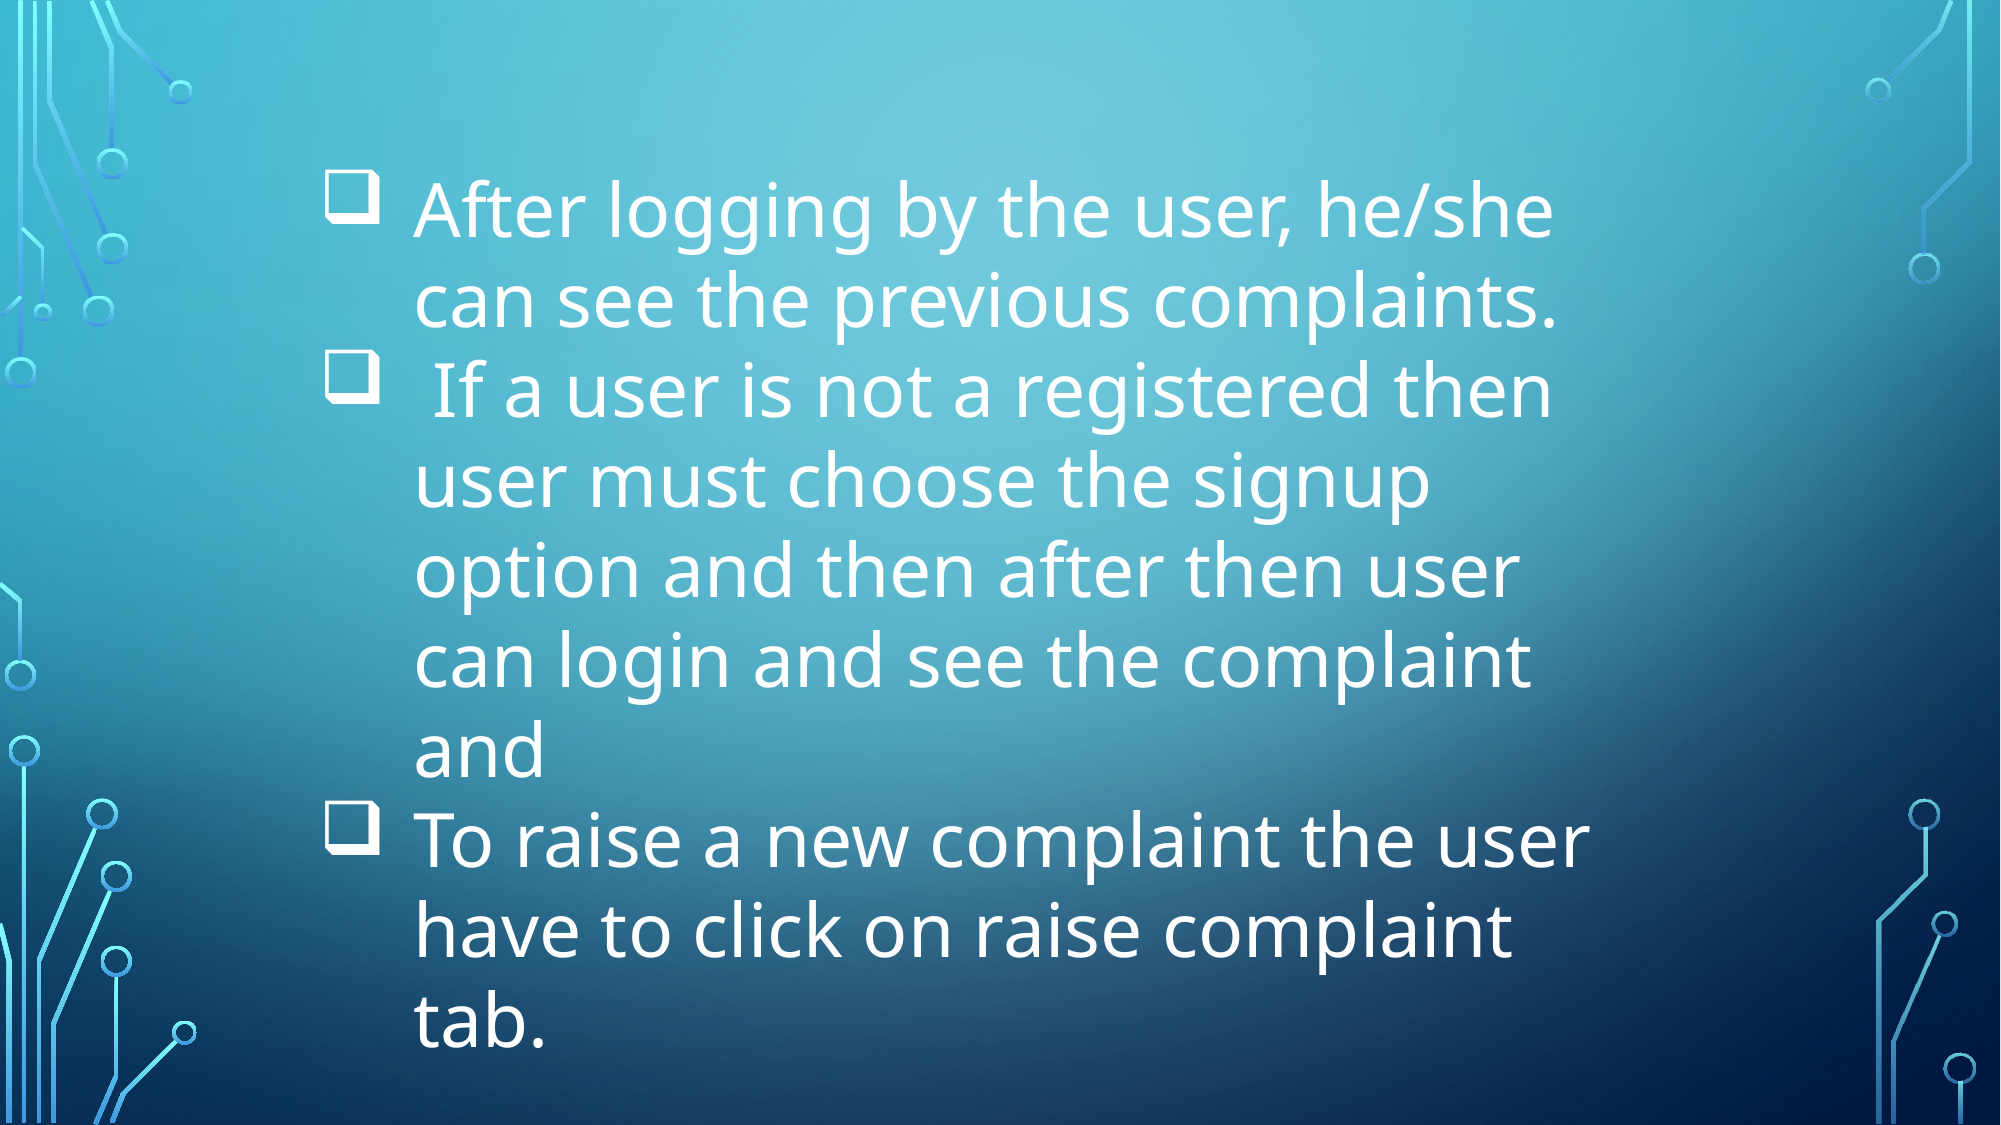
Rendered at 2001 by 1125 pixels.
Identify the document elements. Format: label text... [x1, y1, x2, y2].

text_box After logging by the user, he/she can see the previous complaints. If a user is not a registered then user must choose the signup option and then after then user can login and see the complaint and To raise a new complaint the user have to click on raise complaint tab. [304, 154, 1660, 1070]
